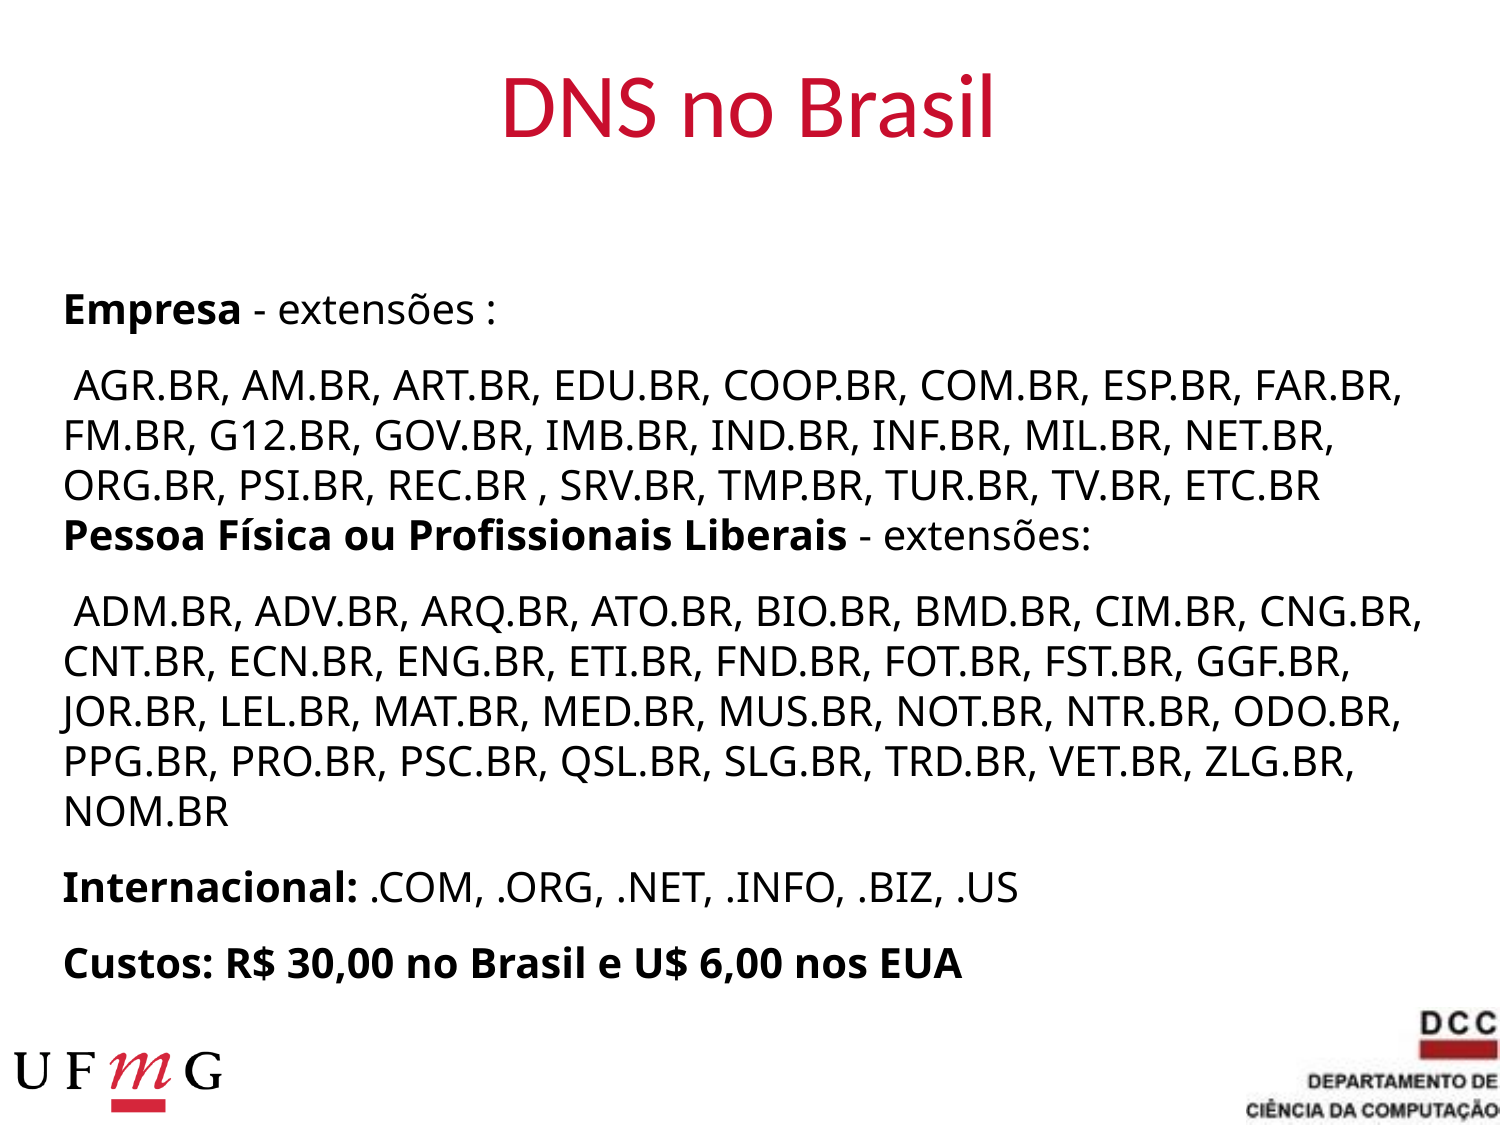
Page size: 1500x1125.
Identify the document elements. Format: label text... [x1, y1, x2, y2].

title DNS no Brasil [75, 7, 1425, 195]
picture [1246, 1007, 1500, 1125]
text_box Empresa - extensões : AGR.BR, AM.BR, ART.BR, EDU.BR, COOP.BR, COM.BR, ESP.BR, FAR.BR, FM.BR, G12.BR, GOV.BR, IMB.BR, IND.BR, INF.BR, MIL.BR, NET.BR, ORG.BR, PSI.BR, REC.BR , SRV.BR, TMP.BR, TUR.BR, TV.BR, ETC.BR Pessoa Física ou Profissionais Liberais - extensões: ADM.BR, ADV.BR, ARQ.BR, ATO.BR, BIO.BR, BMD.BR, CIM.BR, CNG.BR, CNT.BR, ECN.BR, ENG.BR, ETI.BR, FND.BR, FOT.BR, FST.BR, GGF.BR, JOR.BR, LEL.BR, MAT.BR, MED.BR, MUS.BR, NOT.BR, NTR.BR, ODO.BR, PPG.BR, PRO.BR, PSC.BR, QSL.BR, SLG.BR, TRD.BR, VET.BR, ZLG.BR, NOM.BR Internacional: .COM, .ORG, .NET, .INFO, .BIZ, .US Custos: R$ 30,00 no Brasil e U$ 6,00 nos EUA [47, 275, 1500, 995]
picture [5, 1034, 231, 1123]
